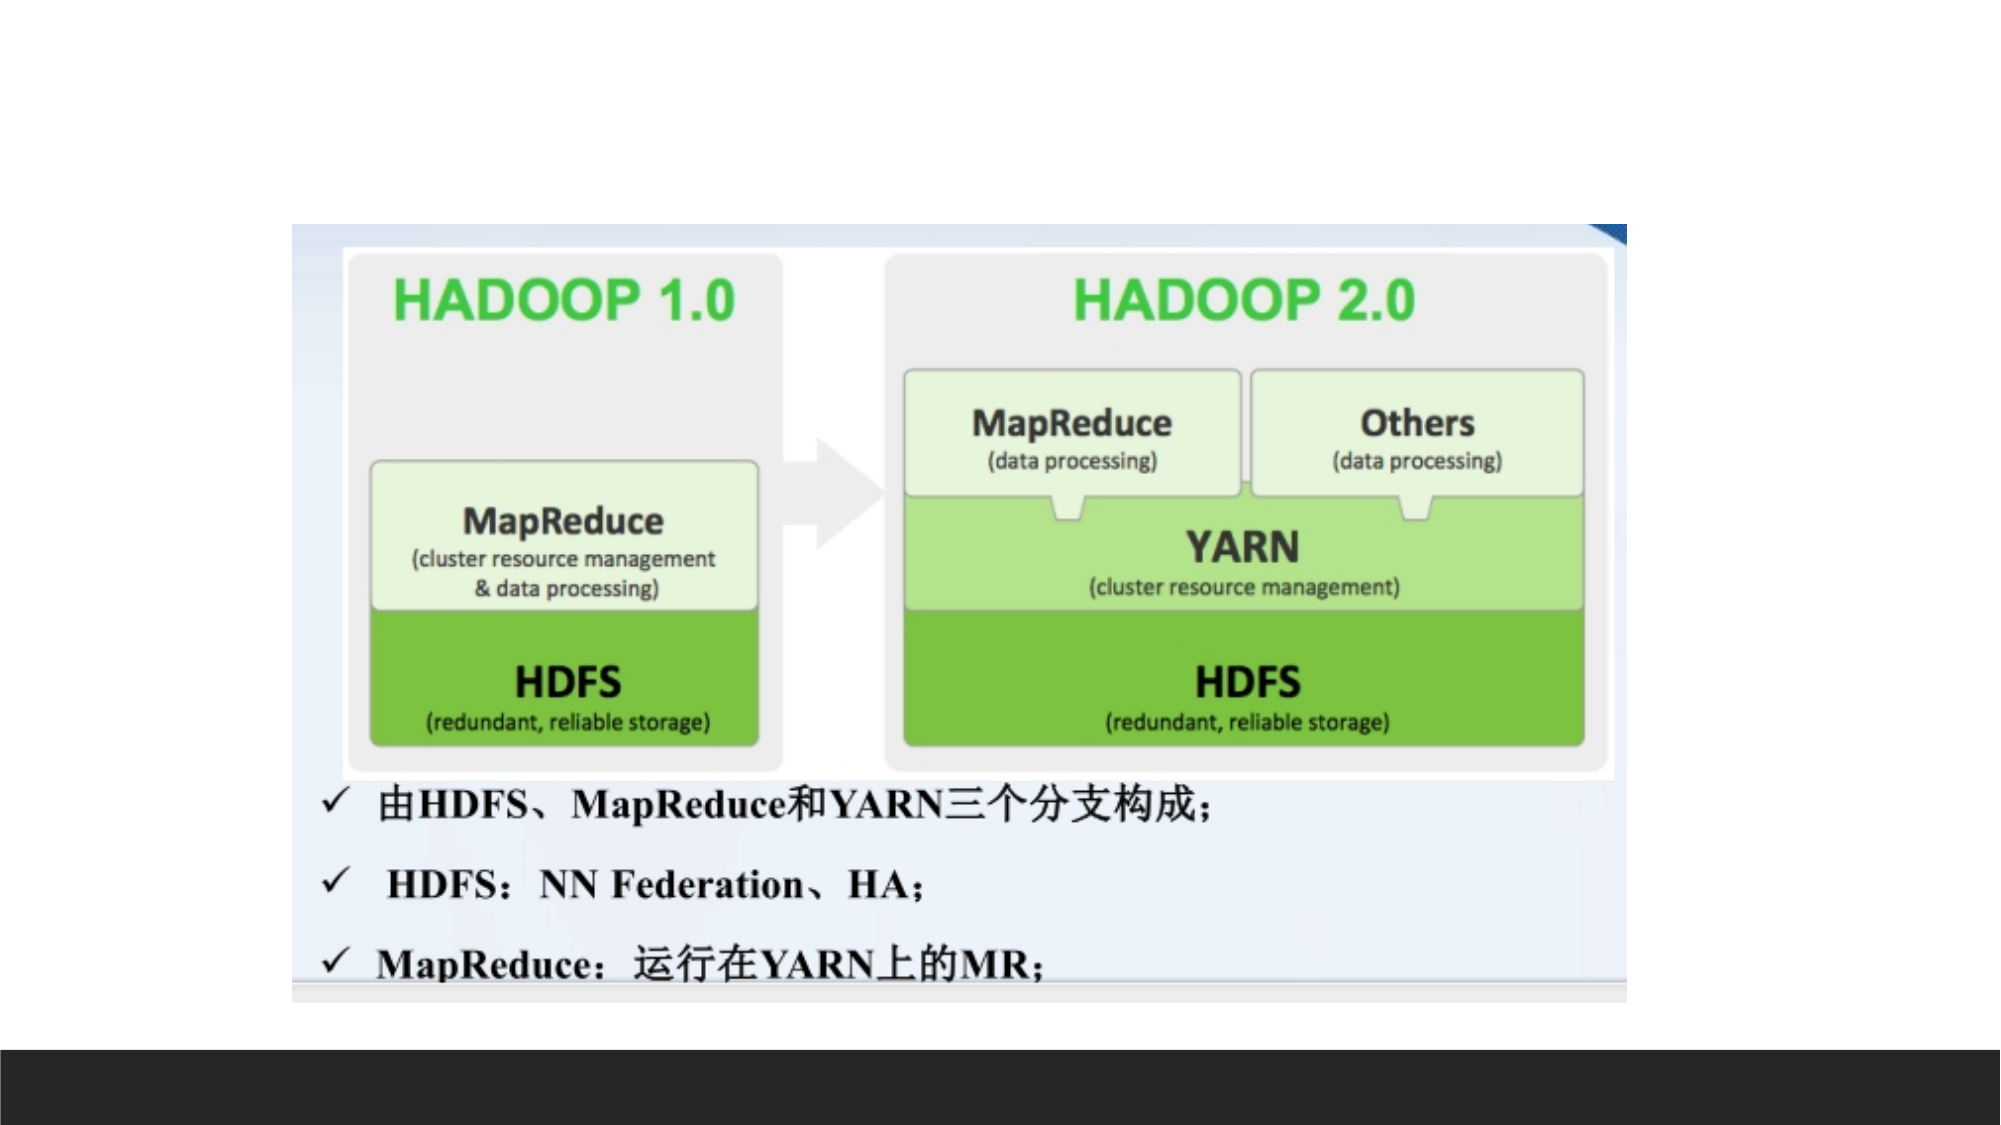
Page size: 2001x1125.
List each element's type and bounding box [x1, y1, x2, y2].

picture [291, 223, 1628, 1003]
